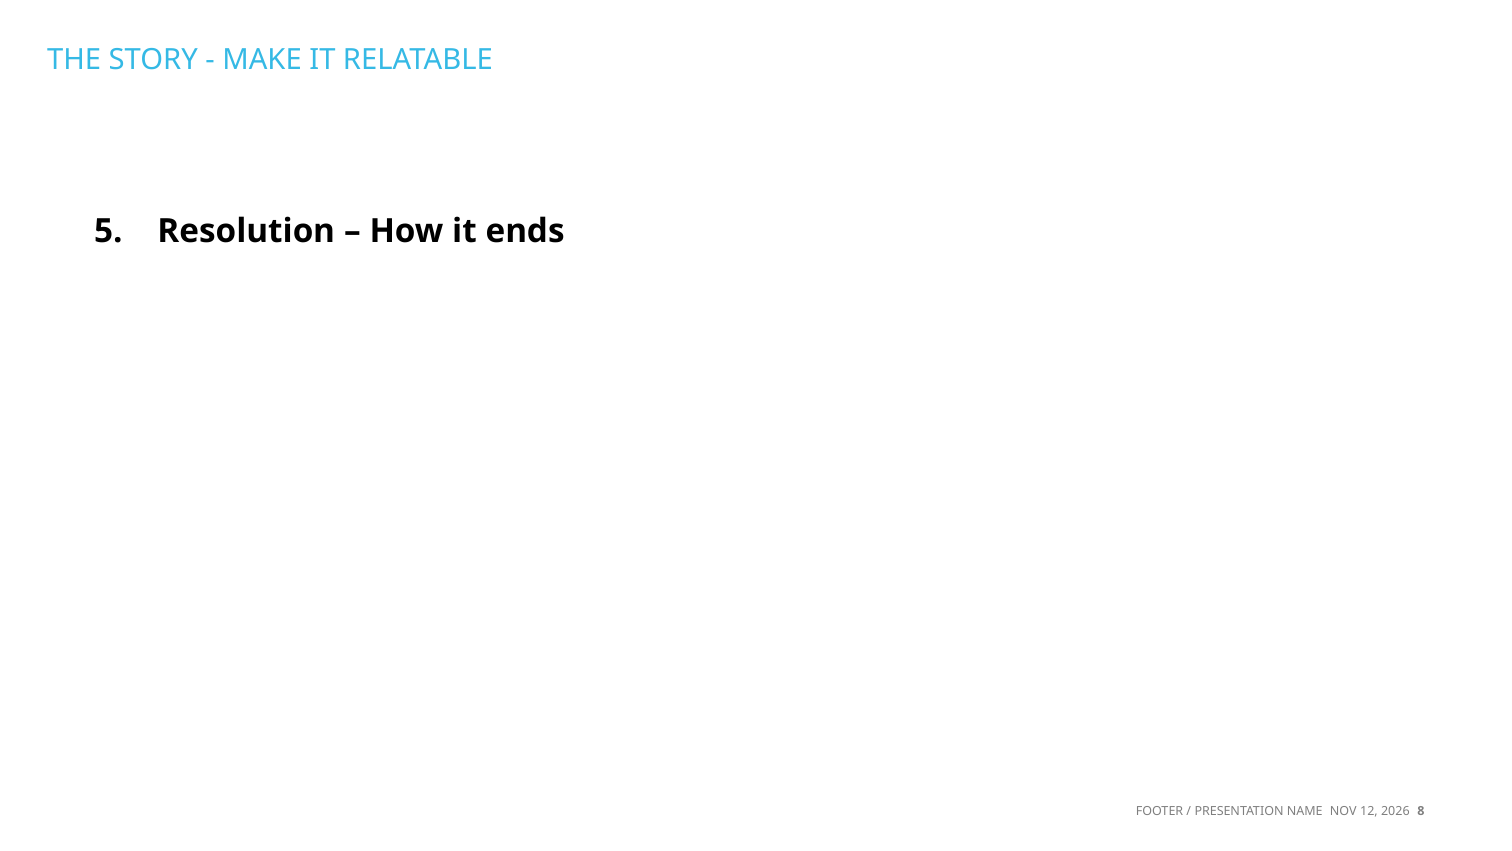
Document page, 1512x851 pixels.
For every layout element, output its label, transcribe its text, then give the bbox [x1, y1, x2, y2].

slide_number 24-Mar-19 [1323, 803, 1417, 851]
text_box 5. Resolution – How it ends [94, 189, 1323, 756]
slide_number 8 [1417, 803, 1512, 851]
title THE STORY - MAKE IT RELATABLE [47, 47, 1323, 142]
footer FOOTER / PRESENTATION NAME [661, 803, 1323, 851]
